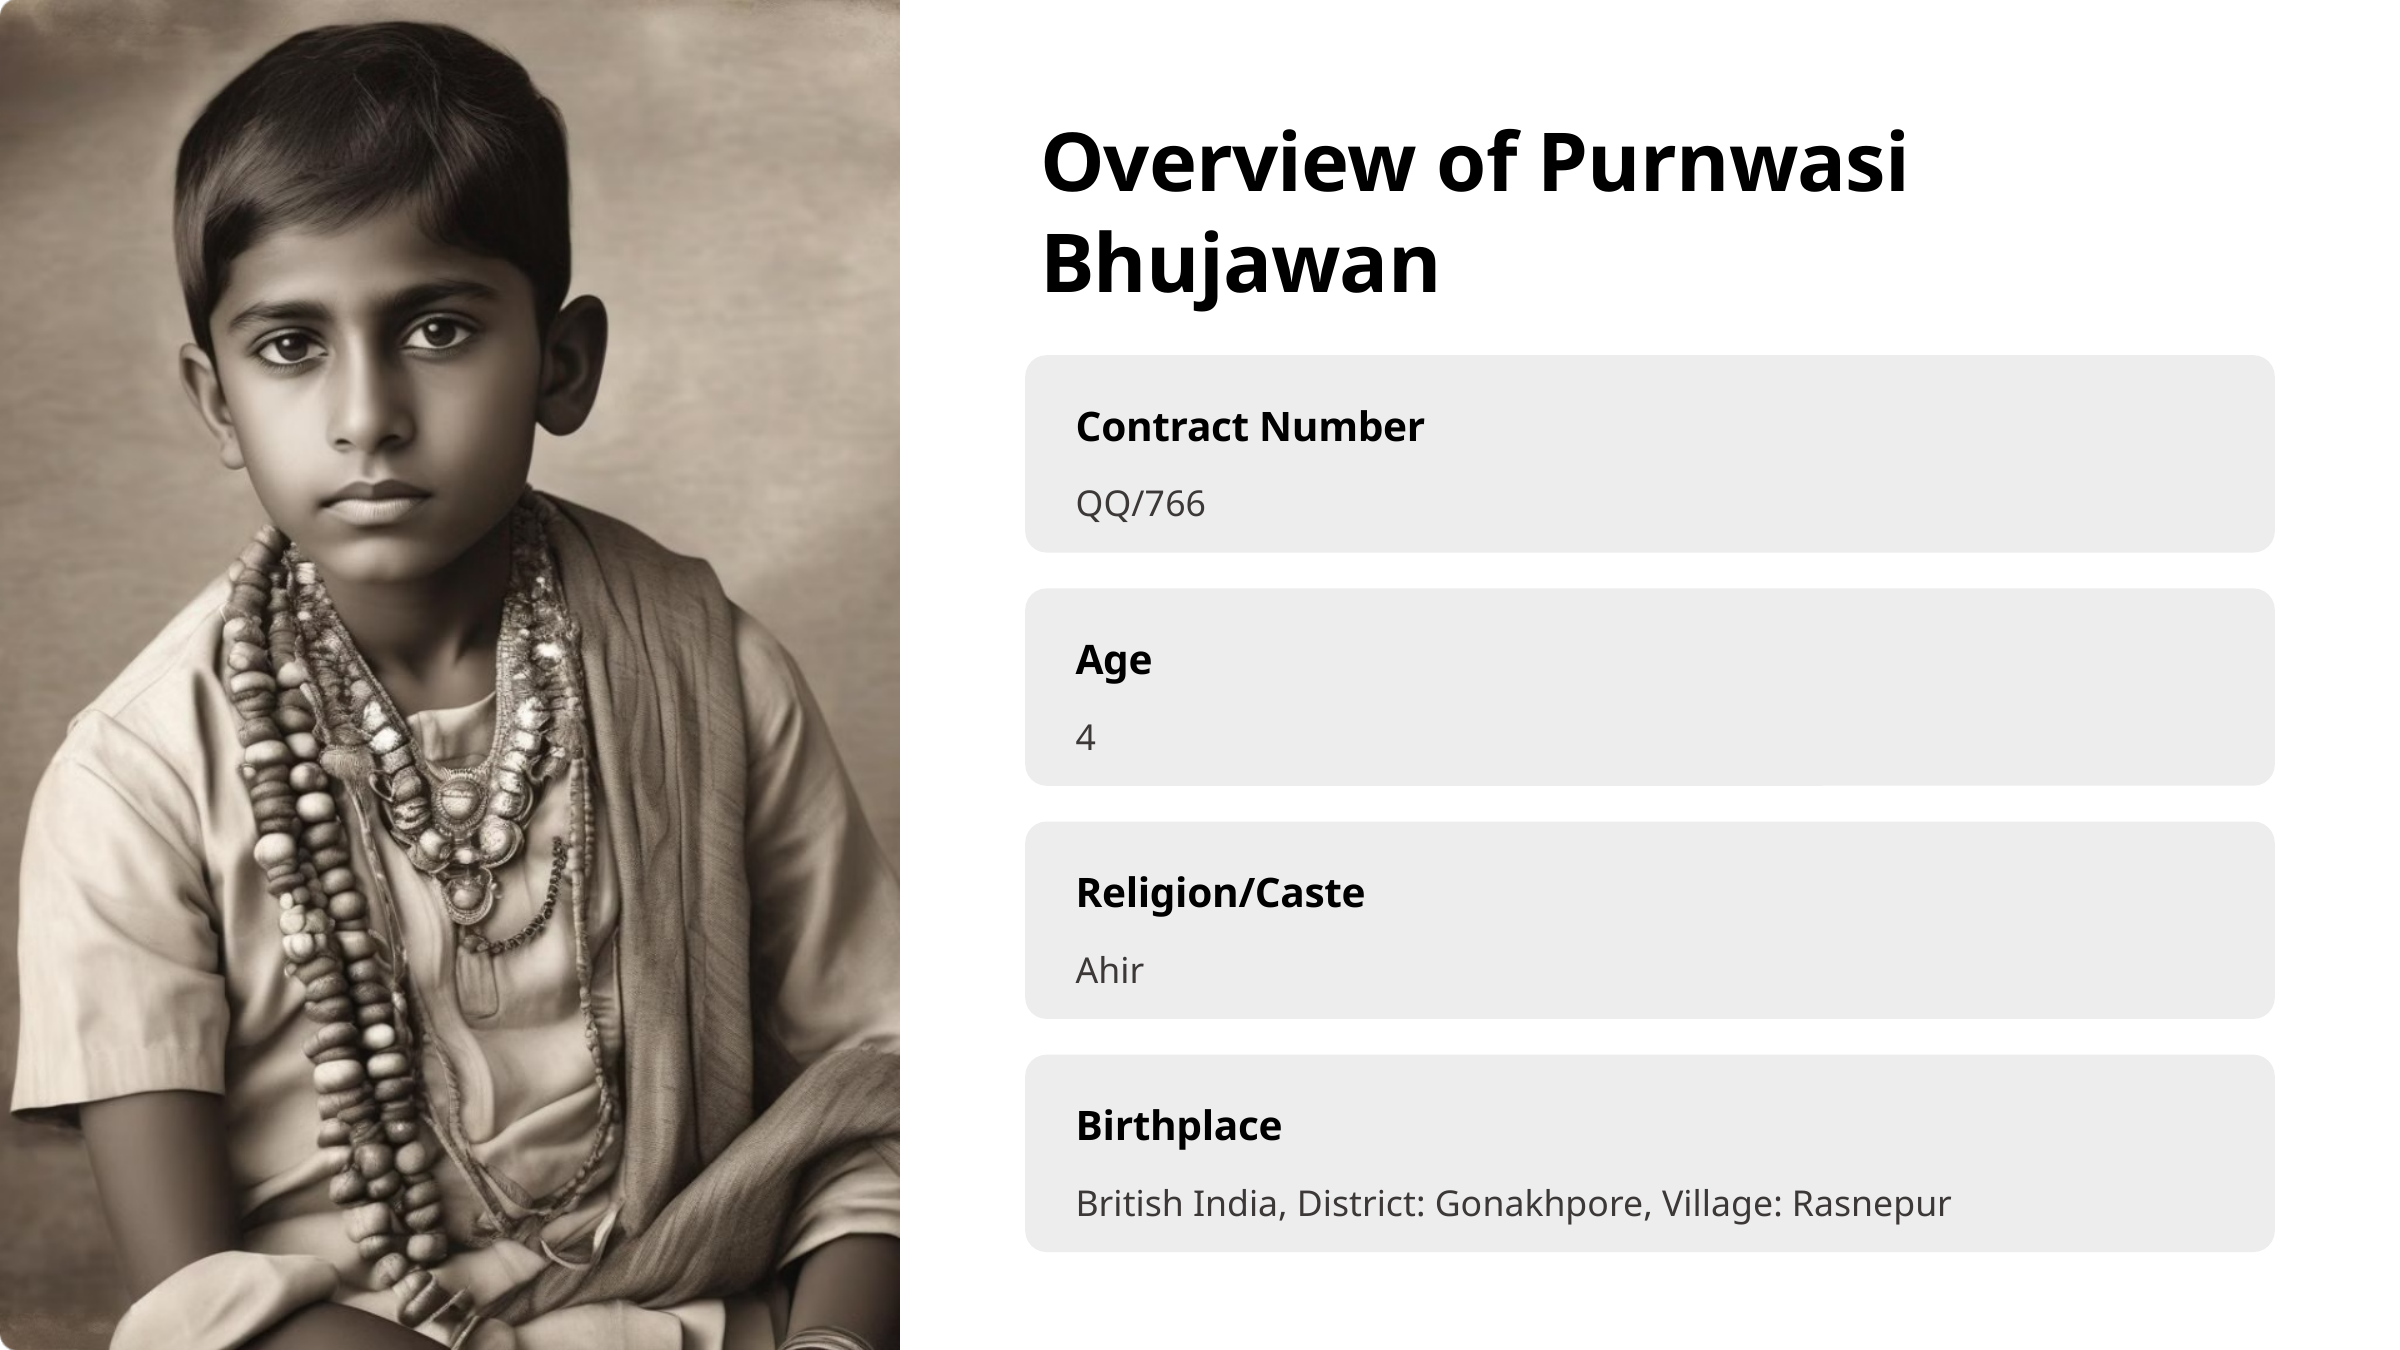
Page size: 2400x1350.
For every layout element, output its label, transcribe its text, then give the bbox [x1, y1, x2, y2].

text_box [1025, 821, 2275, 1019]
text_box Overview of Purnwasi Bhujawan [1025, 98, 2275, 302]
picture [0, 0, 900, 1350]
text_box [1025, 355, 2275, 553]
text_box Religion/Caste [1060, 857, 1468, 908]
text_box [1025, 588, 2275, 786]
text_box British India, District: Gonakhpore, Village: Rasnepur [1060, 1162, 2239, 1217]
text_box Birthplace [1060, 1090, 1468, 1142]
text_box Contract Number [1060, 390, 1468, 442]
text_box Age [1060, 624, 1468, 675]
text_box [900, 0, 2400, 1350]
text_box Ahir [1060, 929, 2239, 984]
text_box QQ/766 [1060, 463, 2239, 517]
text_box 4 [1060, 696, 2239, 750]
text_box [1025, 1054, 2275, 1253]
